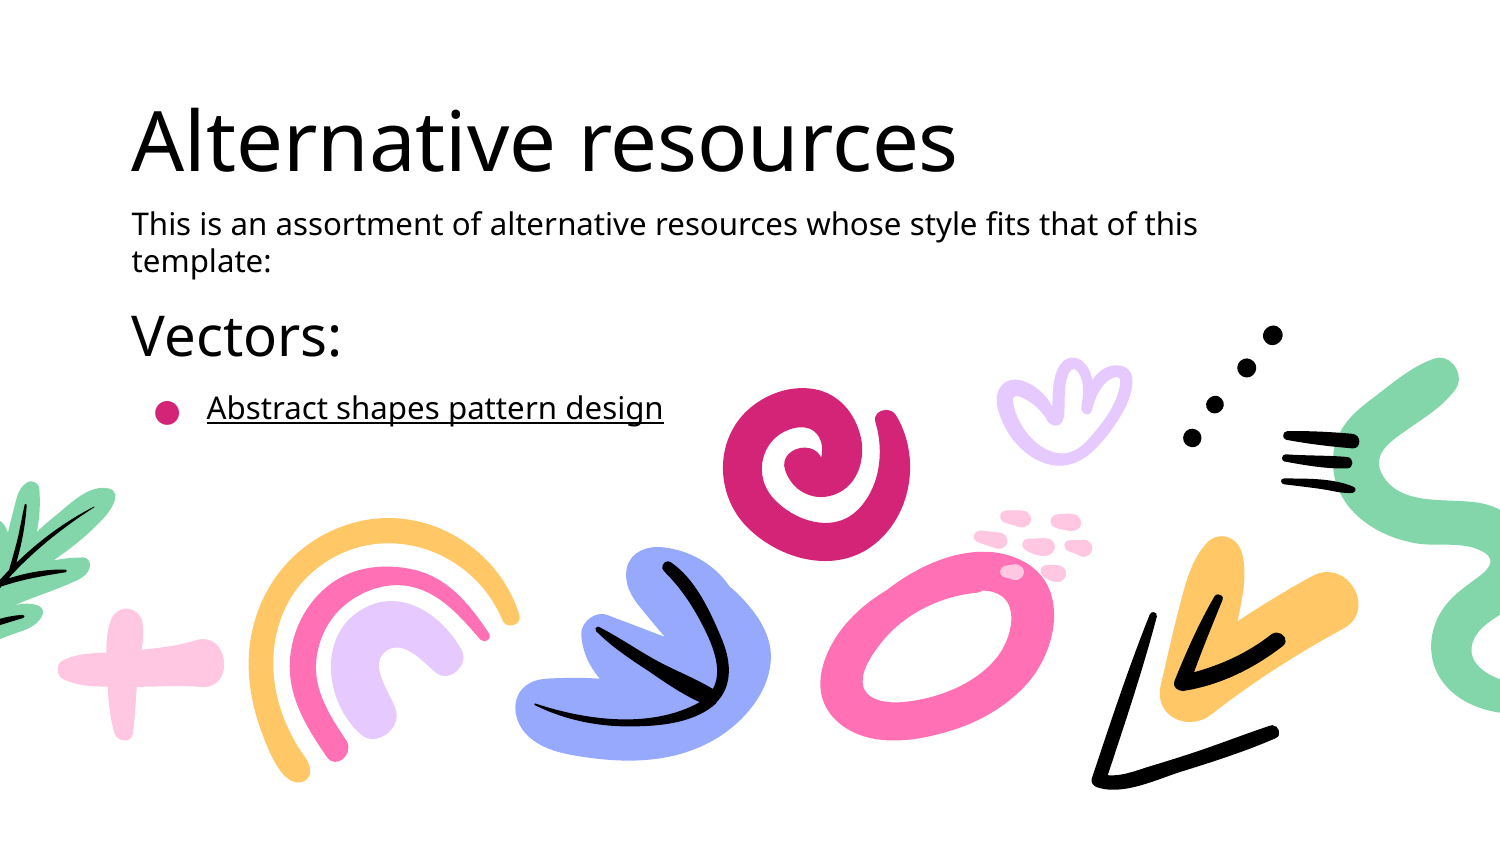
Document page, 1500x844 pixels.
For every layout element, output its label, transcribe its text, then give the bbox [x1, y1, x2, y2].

title Alternative resources [116, 72, 1384, 167]
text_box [253, 484, 483, 771]
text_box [1208, 311, 1255, 460]
text_box [820, 553, 1055, 741]
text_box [0, 466, 112, 653]
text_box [970, 509, 1108, 583]
text_box [1341, 357, 1500, 713]
text_box [996, 357, 1133, 466]
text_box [1090, 536, 1374, 791]
text_box [57, 608, 225, 741]
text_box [508, 546, 773, 761]
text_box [1279, 430, 1362, 494]
text_box [722, 388, 911, 562]
list This is an assortment of alternative resources whose style fits that of this template: Vectors: Abstract shapes pattern design [116, 189, 1354, 475]
